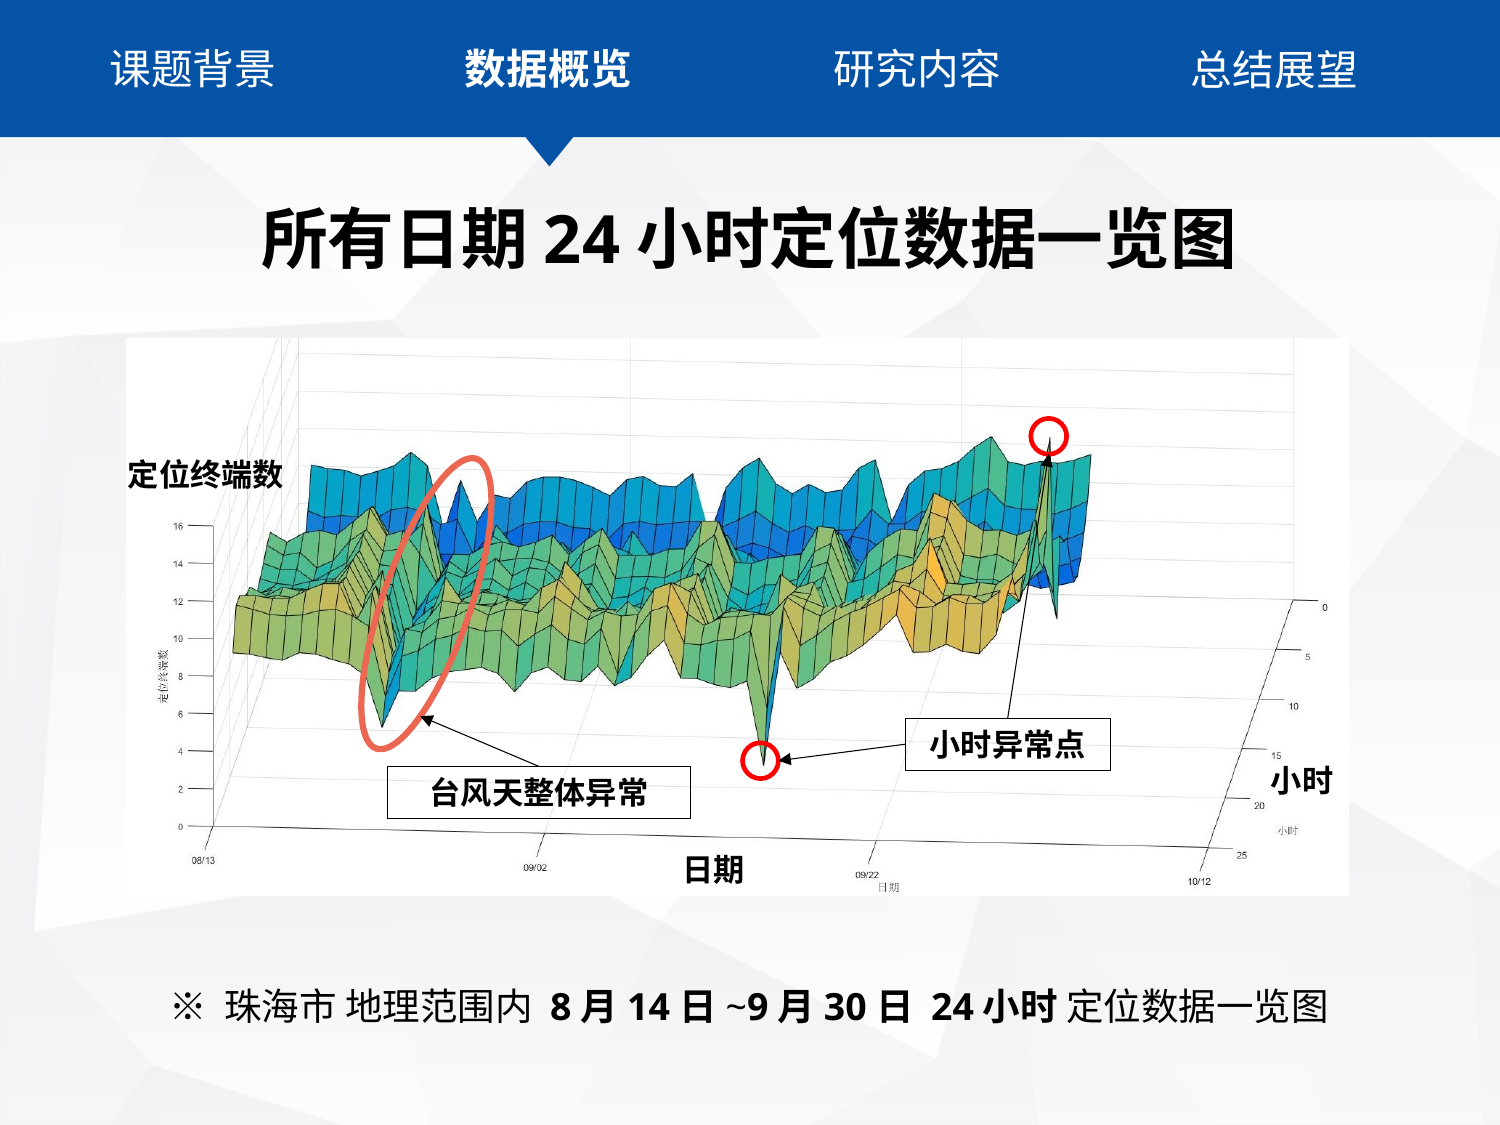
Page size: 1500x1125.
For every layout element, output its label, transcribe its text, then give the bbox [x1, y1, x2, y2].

text_box 数据概览 [413, 35, 684, 101]
text_box [523, 136, 576, 169]
text_box 课题背景 [57, 35, 328, 101]
picture [0, 138, 1500, 1125]
text_box 所有日期24小时定位数据一览图 [246, 189, 1252, 285]
text_box [0, 0, 1500, 138]
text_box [108, 337, 1367, 896]
text_box 研究内容 [782, 35, 1053, 101]
text_box 总结展望 [1151, 36, 1397, 101]
text_box ※ 珠海市 地理范围内 8月14日~9月30日 24小时 定位数据一览图 [108, 975, 1390, 1036]
